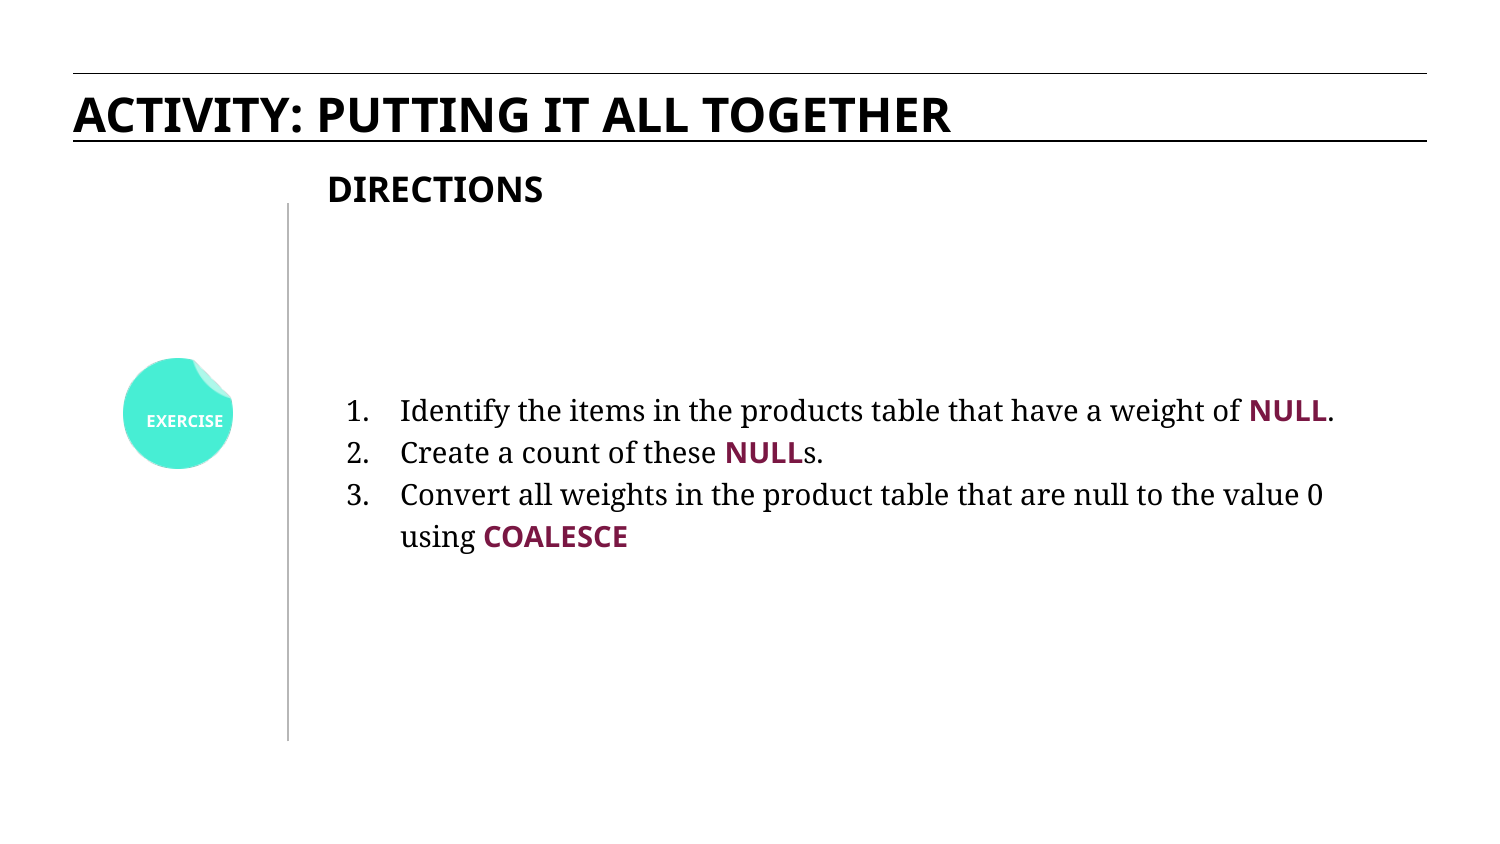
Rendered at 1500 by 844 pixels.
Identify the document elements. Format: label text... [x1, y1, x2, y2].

text_box DIRECTIONS [326, 167, 758, 197]
text_box Identify the items in the products table that have a weight of NULL. Create a count of these NULLs. Convert all weights in the product table that are null to the value 0 using COALESCE [293, 239, 1377, 742]
text_box ACTIVITY: PUTTING IT ALL TOGETHER [73, 85, 1298, 135]
text_box EXERCISE [83, 253, 283, 605]
picture [122, 357, 234, 469]
